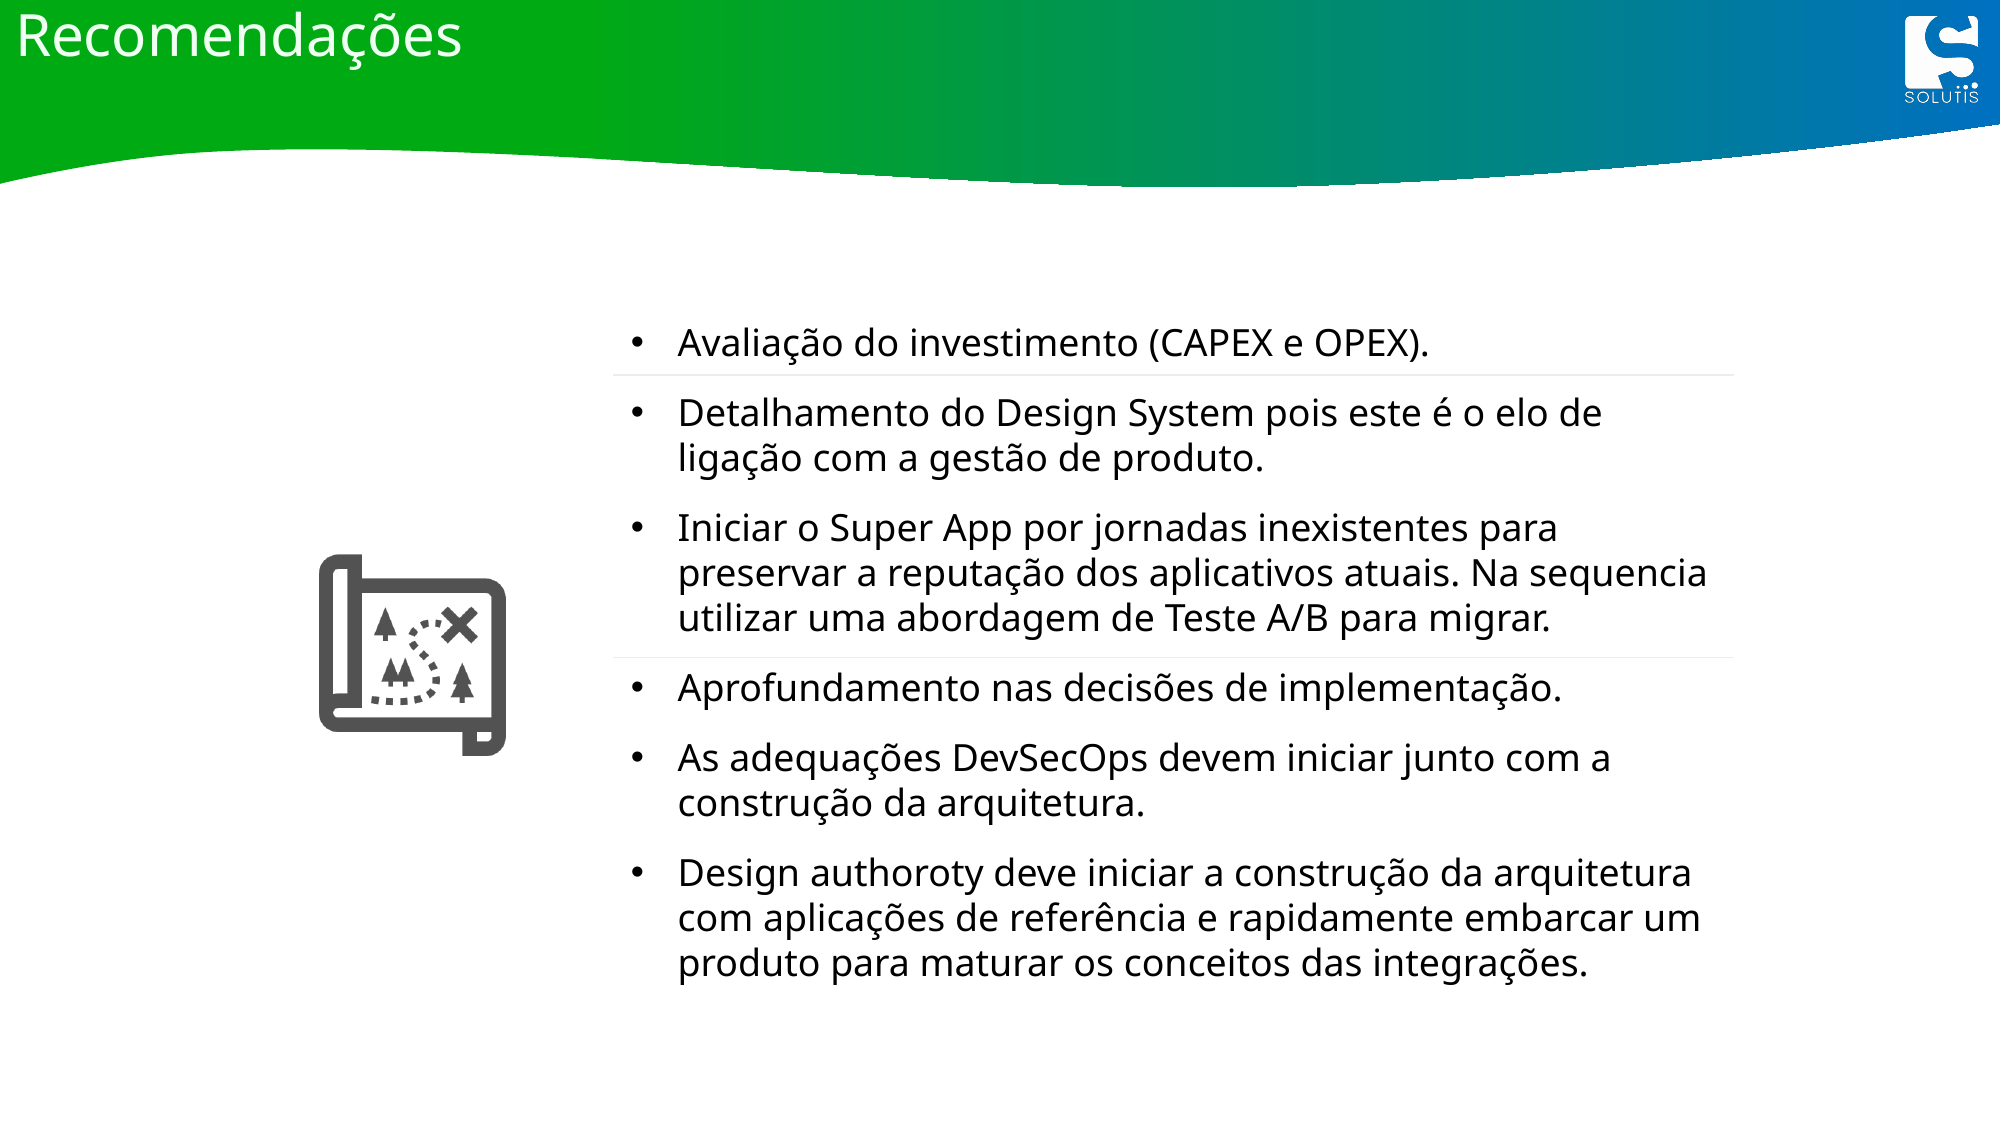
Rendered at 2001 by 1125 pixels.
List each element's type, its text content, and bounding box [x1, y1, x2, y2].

title Recomendações [0, 0, 1500, 75]
picture [1905, 16, 1978, 103]
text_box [297, 311, 1733, 999]
